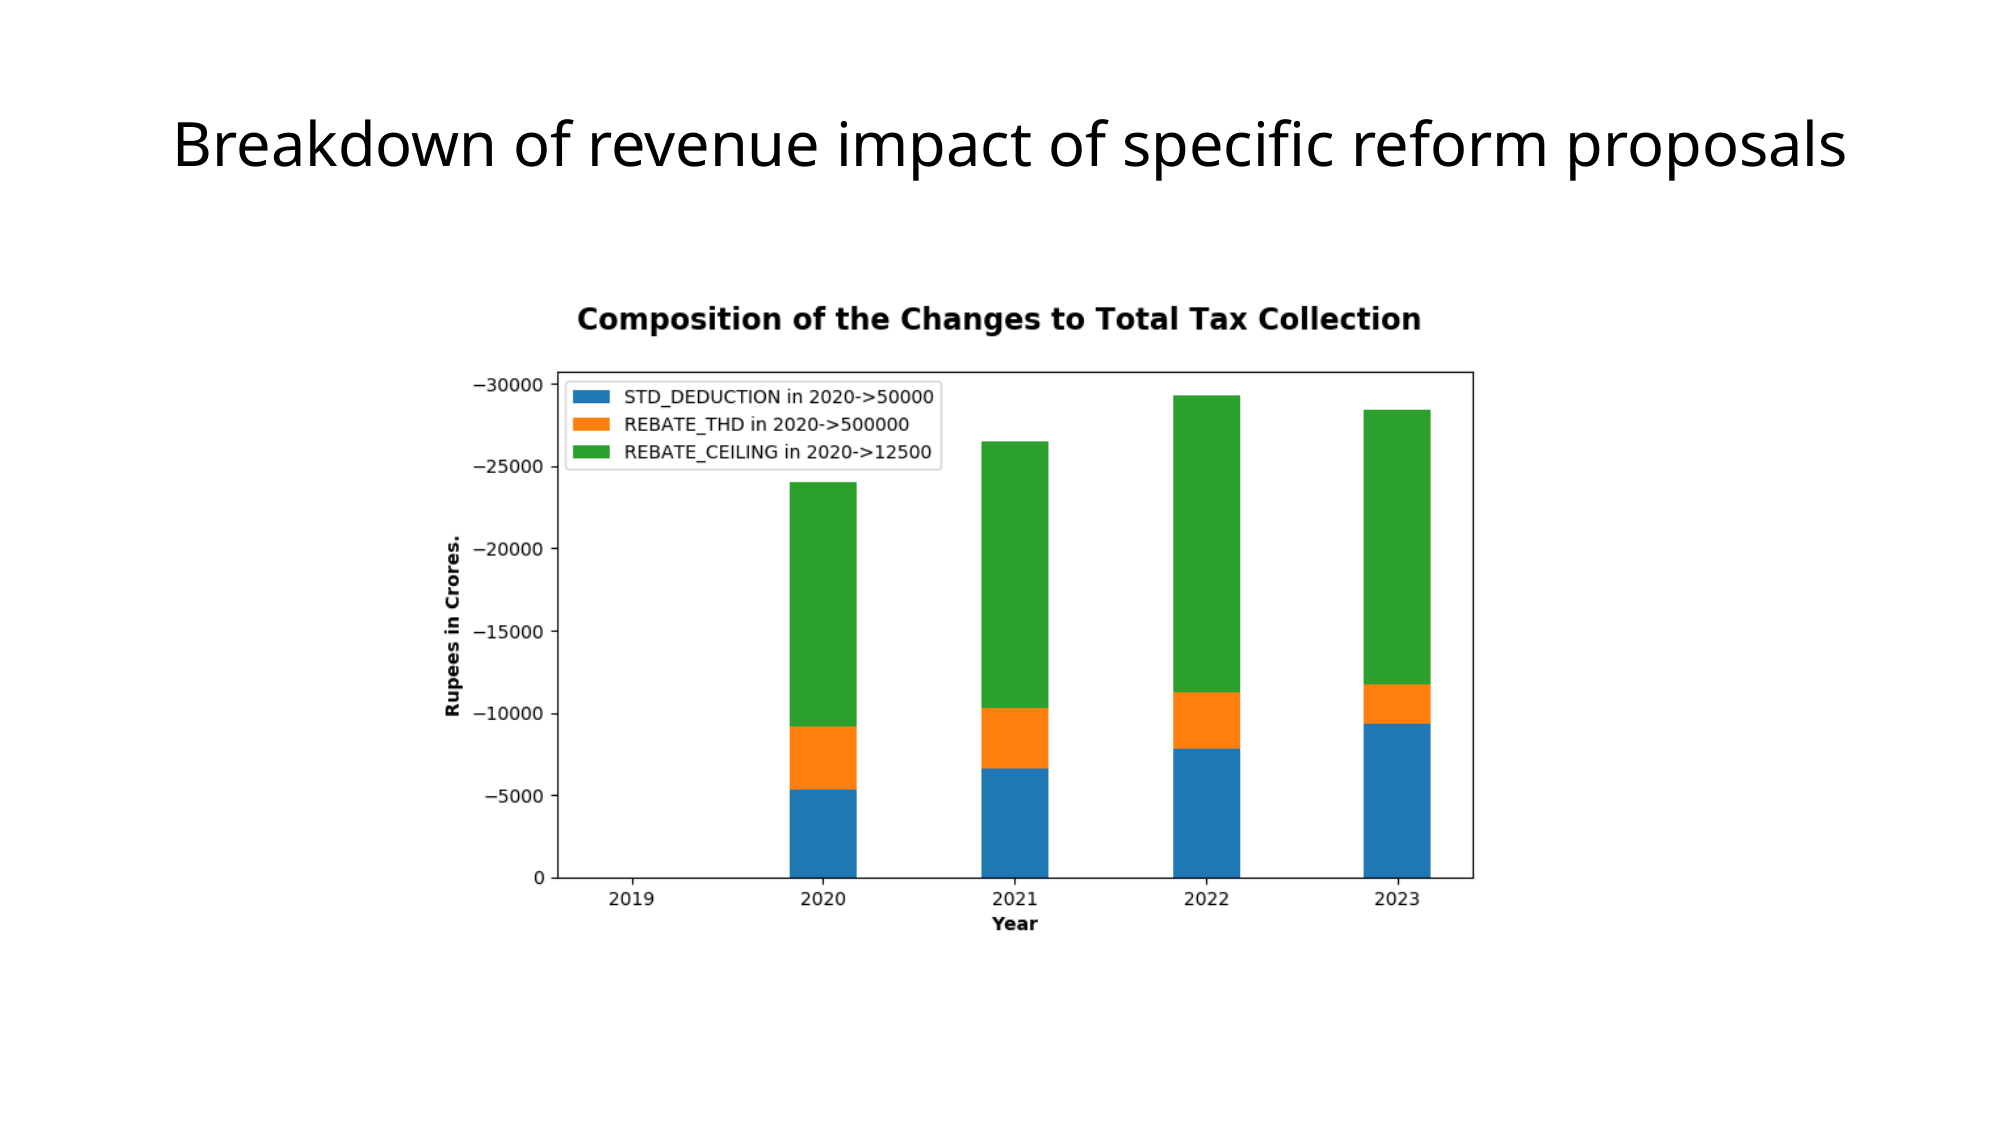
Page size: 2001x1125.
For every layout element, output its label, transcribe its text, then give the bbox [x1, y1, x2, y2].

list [409, 293, 1591, 950]
title Breakdown of revenue impact of specific reform proposals [149, 101, 1872, 294]
